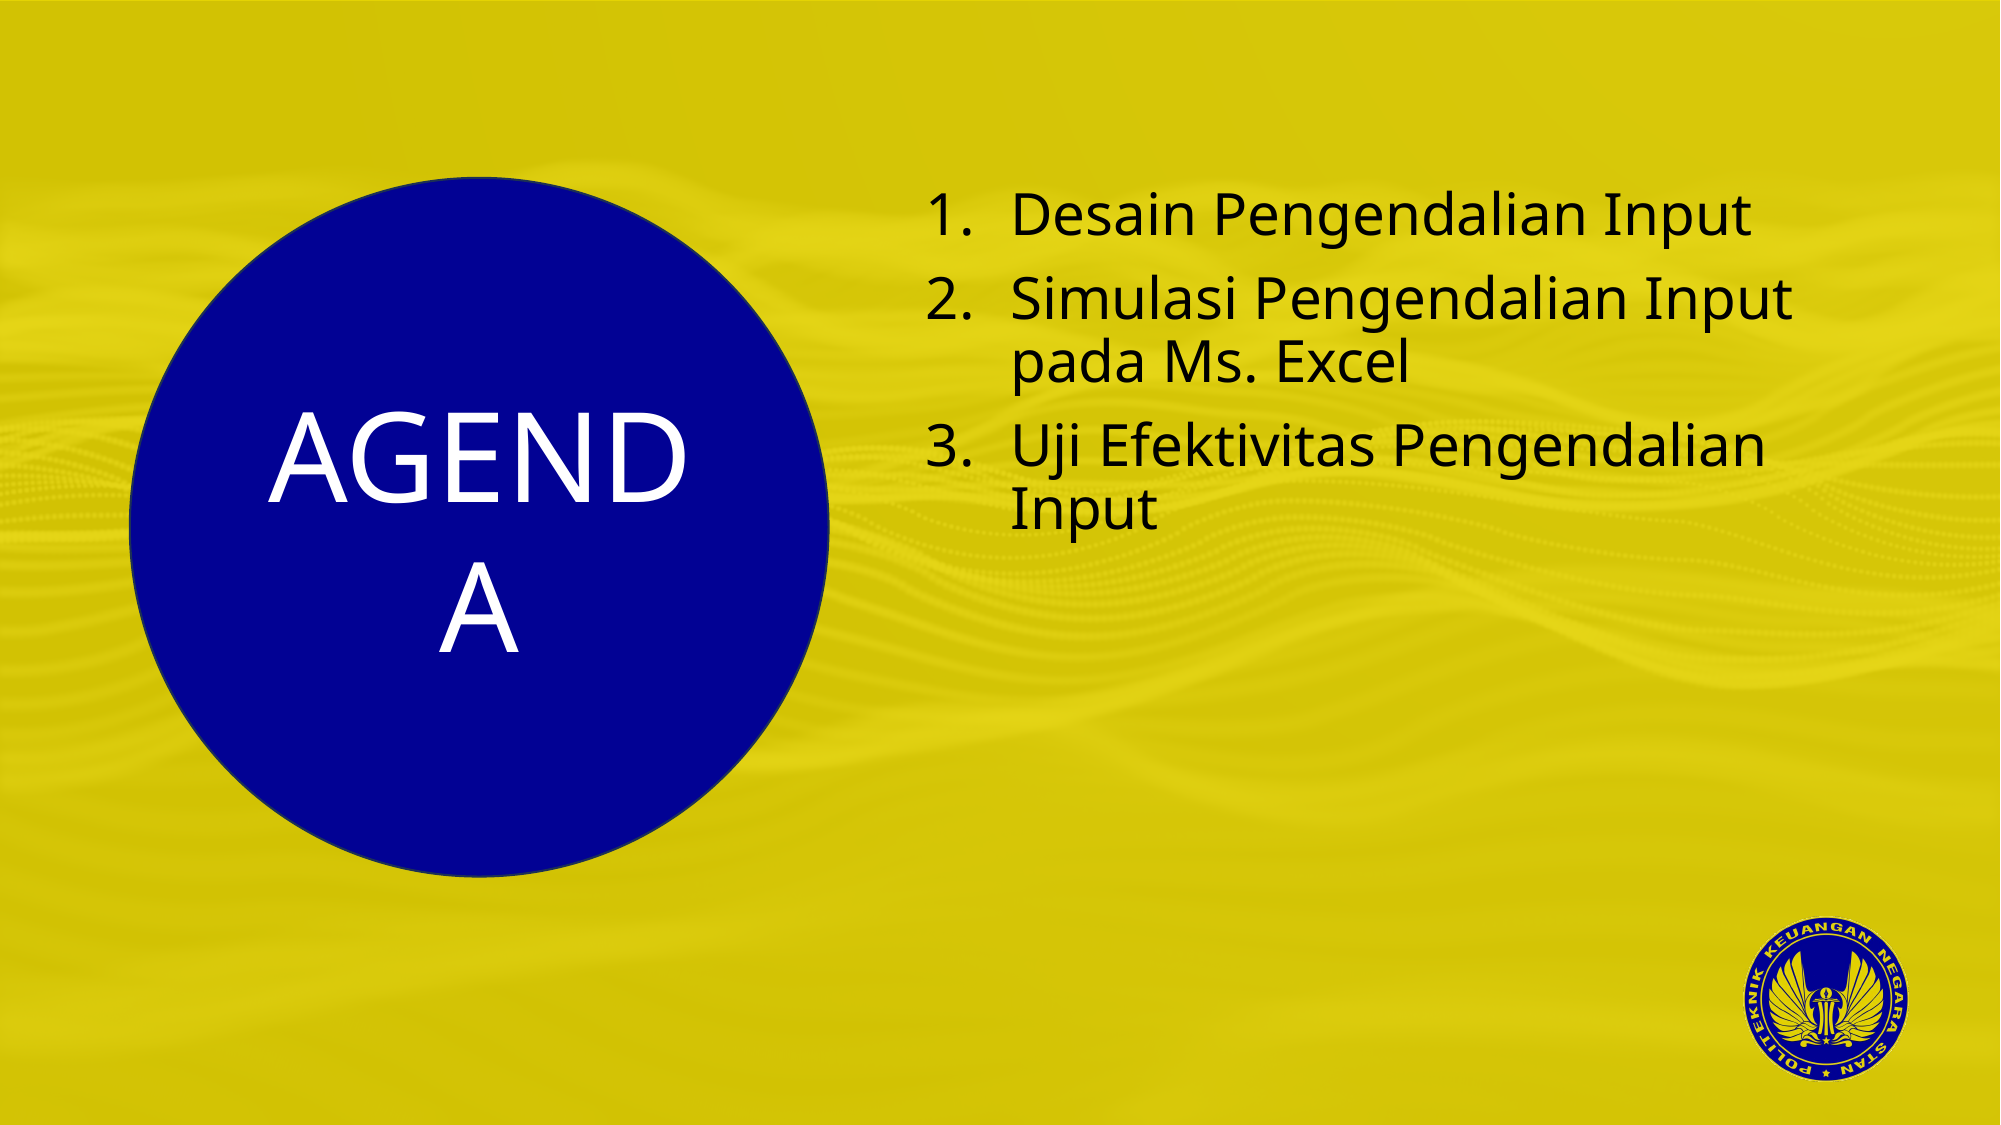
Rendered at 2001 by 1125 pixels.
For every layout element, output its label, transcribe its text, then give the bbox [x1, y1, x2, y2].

list Desain Pengendalian Input Simulasi Pengendalian Input pada Ms. Excel Uji Efektivitas Pengendalian Input [910, 177, 1863, 946]
picture [1743, 916, 1909, 1082]
